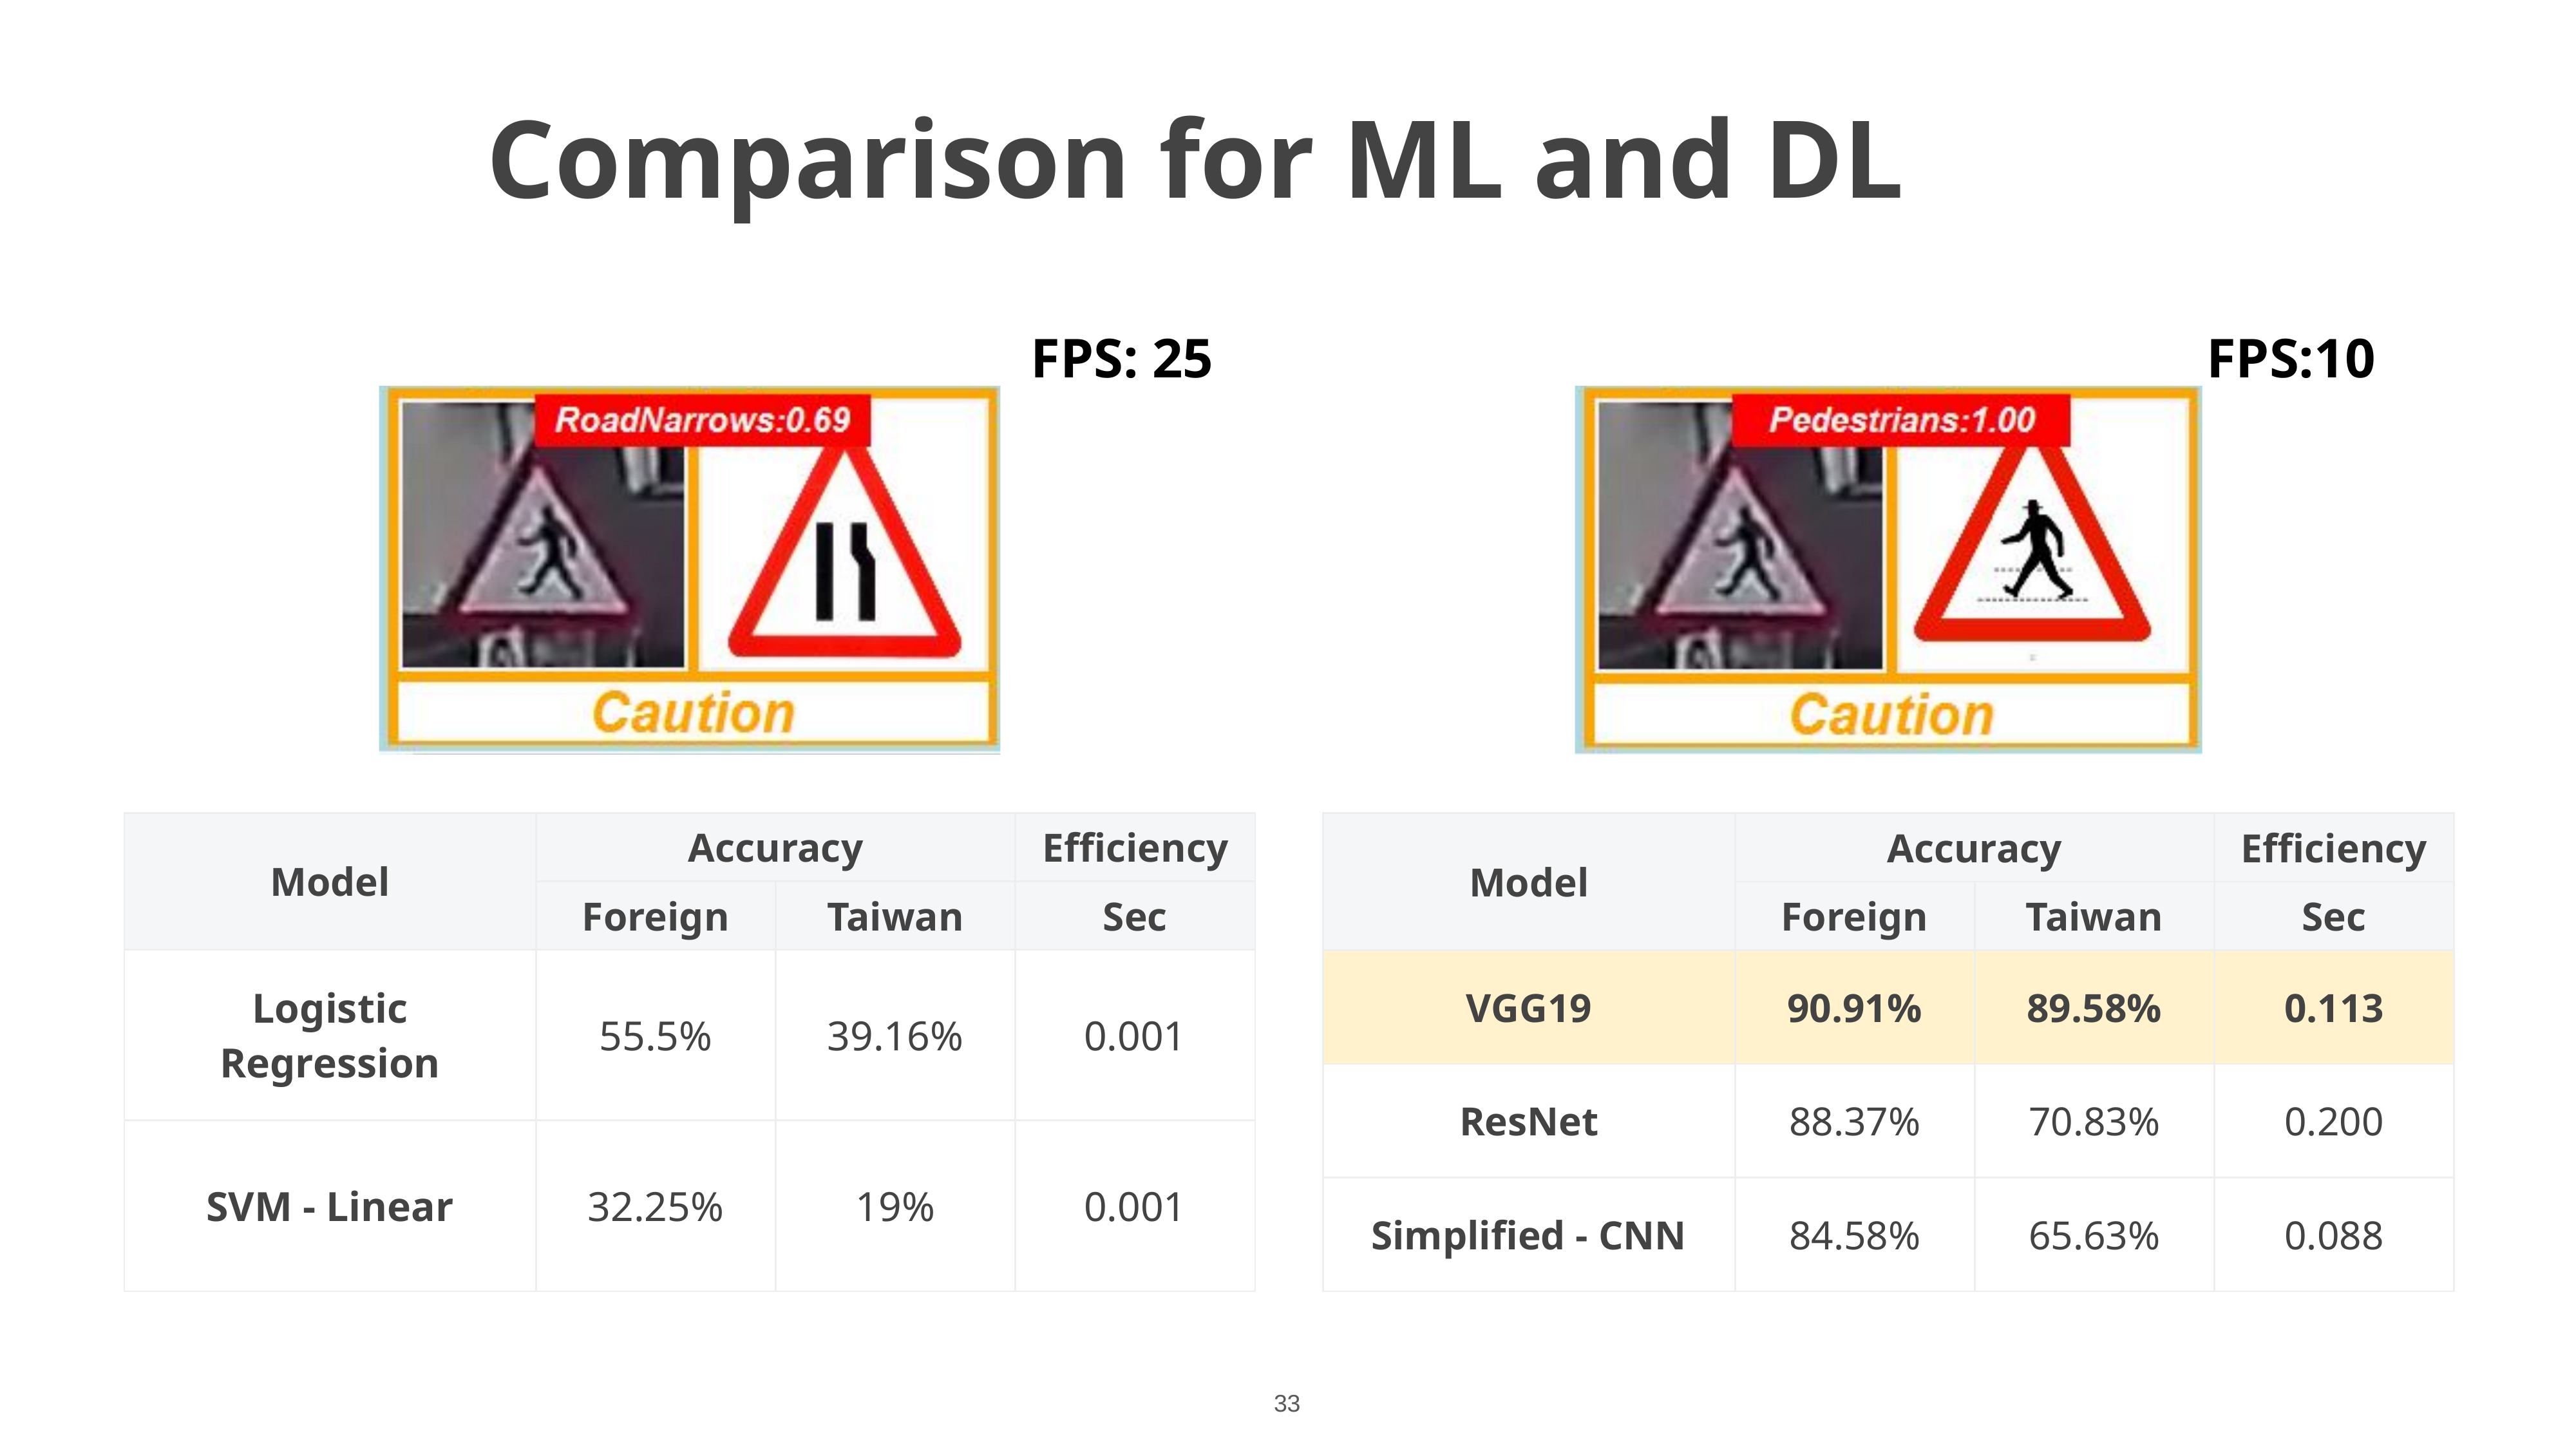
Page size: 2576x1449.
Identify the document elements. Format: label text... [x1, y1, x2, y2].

picture [379, 386, 1001, 755]
table_cell Taiwan [777, 882, 1014, 949]
text_box FPS: 25 [1021, 314, 1248, 398]
table_cell Taiwan [1976, 882, 2213, 949]
table_header Accuracy [1736, 814, 2213, 881]
table_header Model [1324, 814, 1734, 949]
table_header Accuracy [537, 814, 1014, 880]
table_cell Foreign [1736, 882, 1974, 949]
table_cell 89.58% [1976, 951, 2213, 1063]
table_cell 0.001 [1016, 1121, 1255, 1291]
table_cell 0.200 [2215, 1065, 2453, 1177]
table_cell 32.25% [537, 1121, 775, 1291]
table_cell Sec [2215, 882, 2453, 949]
table_cell 0.001 [1016, 951, 1255, 1119]
table_cell 19% [777, 1121, 1014, 1291]
table_cell 0.113 [2215, 951, 2453, 1063]
table_cell ResNet [1324, 1065, 1734, 1177]
table_cell Sec [1016, 882, 1255, 949]
text_box Comparison for ML and DL [480, 85, 2096, 225]
table_cell 84.58% [1736, 1179, 1974, 1291]
table_header Efficiency [2215, 814, 2453, 881]
table_cell Foreign [537, 882, 775, 949]
text_box FPS:10 [2197, 314, 2424, 398]
table_cell Simplified - CNN [1324, 1179, 1734, 1291]
table_cell Logistic Regression [125, 951, 535, 1119]
table_cell 70.83% [1976, 1065, 2213, 1177]
table_cell 65.63% [1976, 1179, 2213, 1291]
table_header Efficiency [1016, 814, 1255, 880]
table_cell VGG19 [1324, 951, 1734, 1063]
table_cell 88.37% [1736, 1065, 1974, 1177]
table_cell SVM - Linear [125, 1121, 535, 1291]
table_cell 90.91% [1736, 951, 1974, 1063]
table_cell 39.16% [777, 951, 1014, 1119]
slide_number 33 [1267, 571, 1307, 1423]
table_header Model [125, 814, 535, 949]
picture [1575, 386, 2202, 755]
table_cell 0.088 [2215, 1179, 2453, 1291]
table_cell 55.5% [537, 951, 775, 1119]
